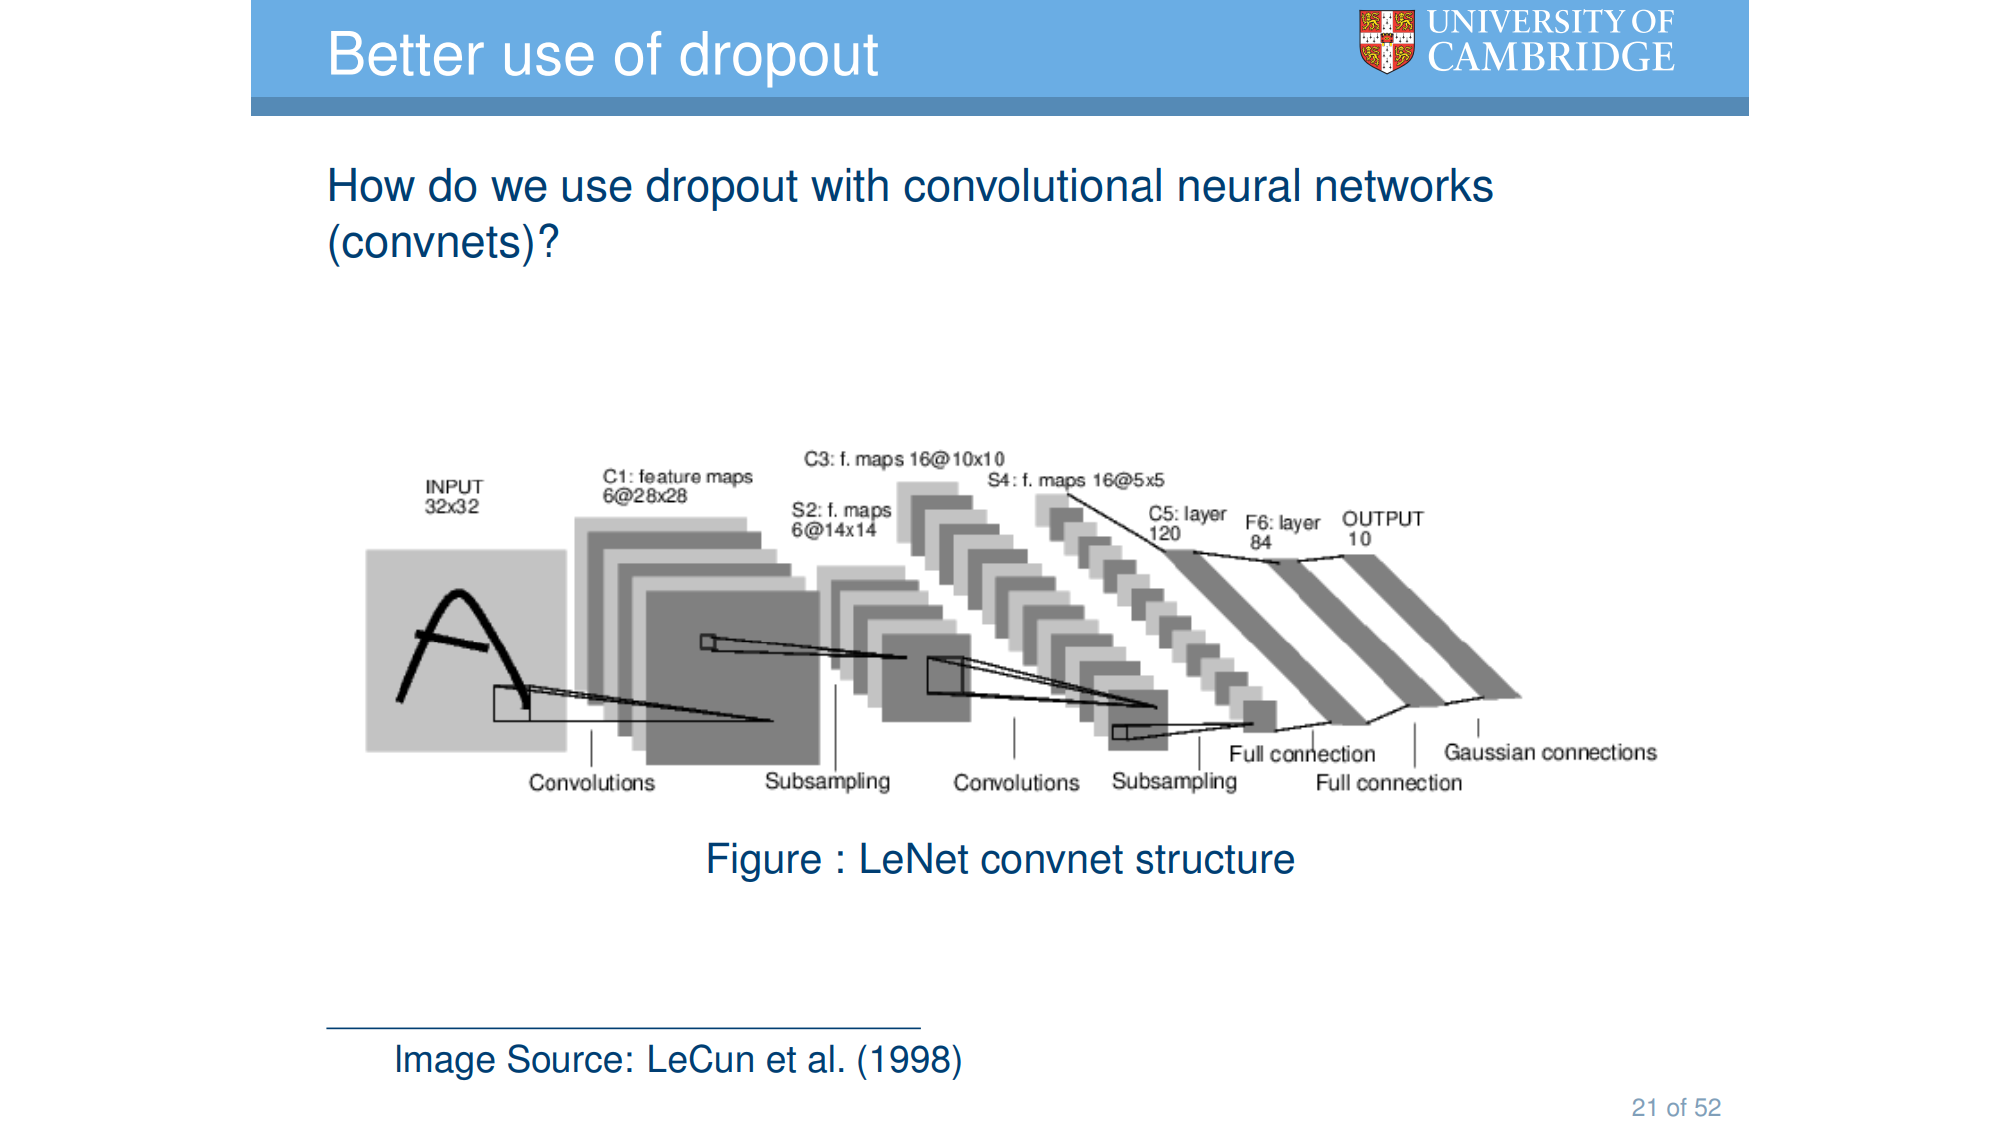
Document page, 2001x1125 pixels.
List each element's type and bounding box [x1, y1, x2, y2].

picture [251, 0, 1749, 1125]
